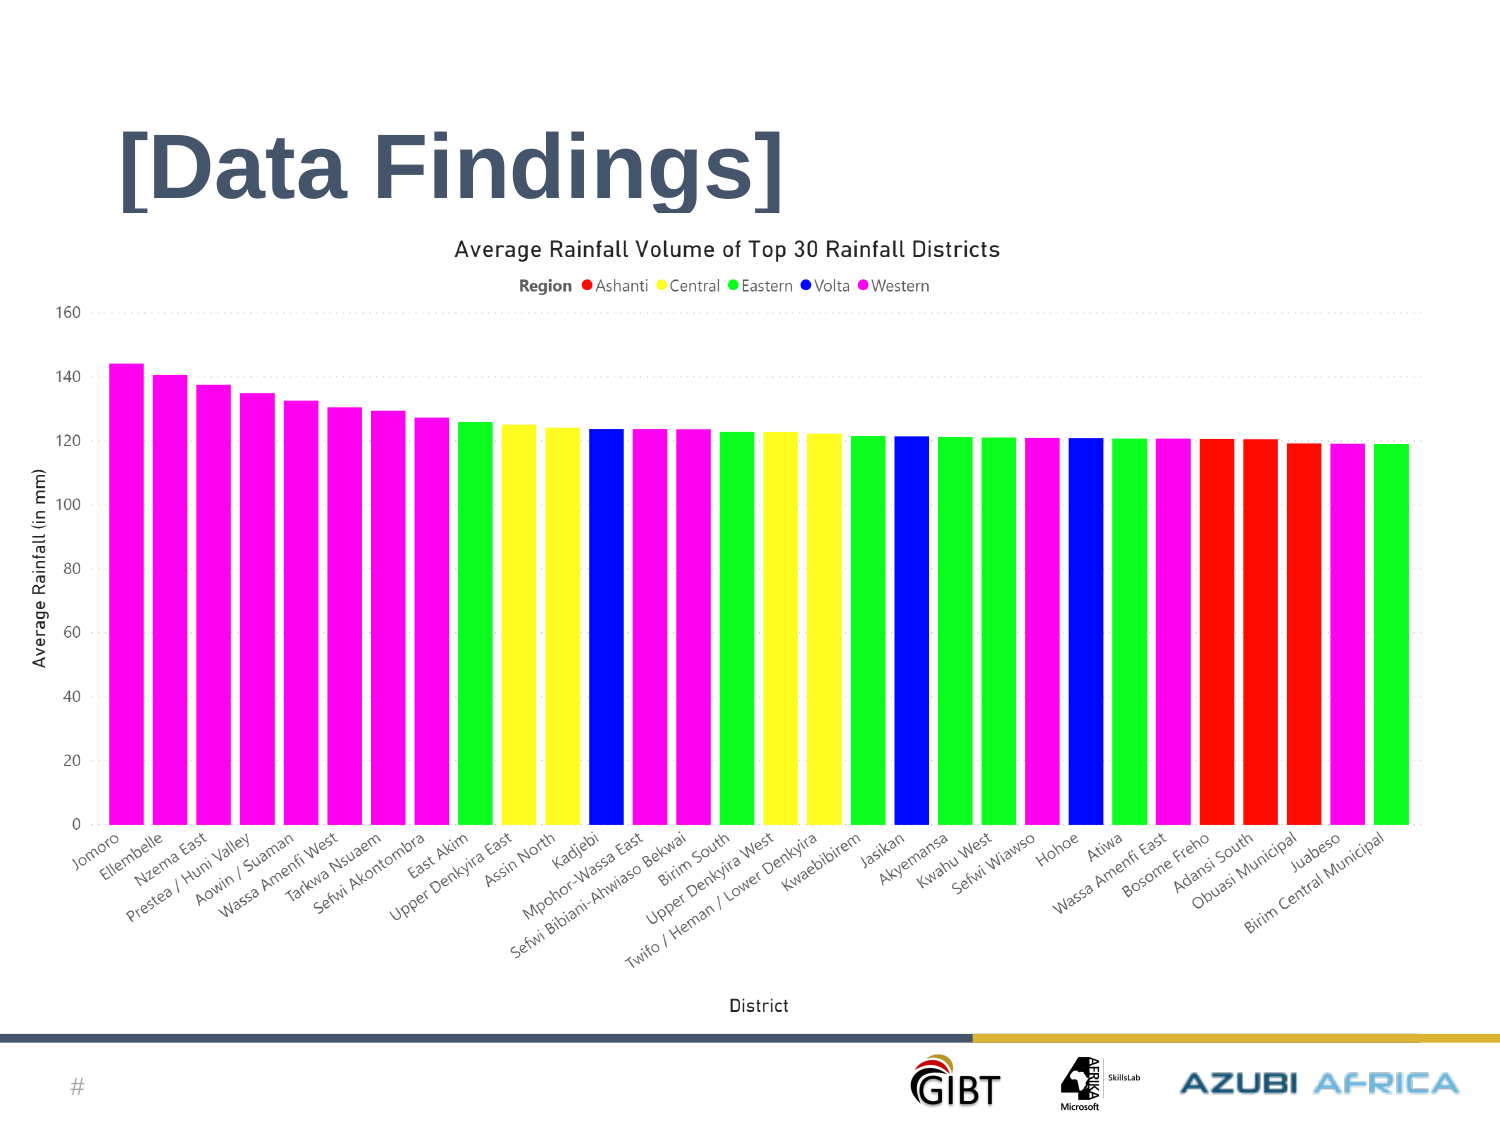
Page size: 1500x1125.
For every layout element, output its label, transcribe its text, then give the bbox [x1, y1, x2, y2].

picture [1059, 1042, 1142, 1125]
picture [12, 213, 1442, 1021]
slide_number # [32, 1055, 93, 1116]
picture [909, 1053, 1003, 1109]
title [Data Findings] [103, 59, 1397, 211]
picture [1150, 1044, 1479, 1122]
